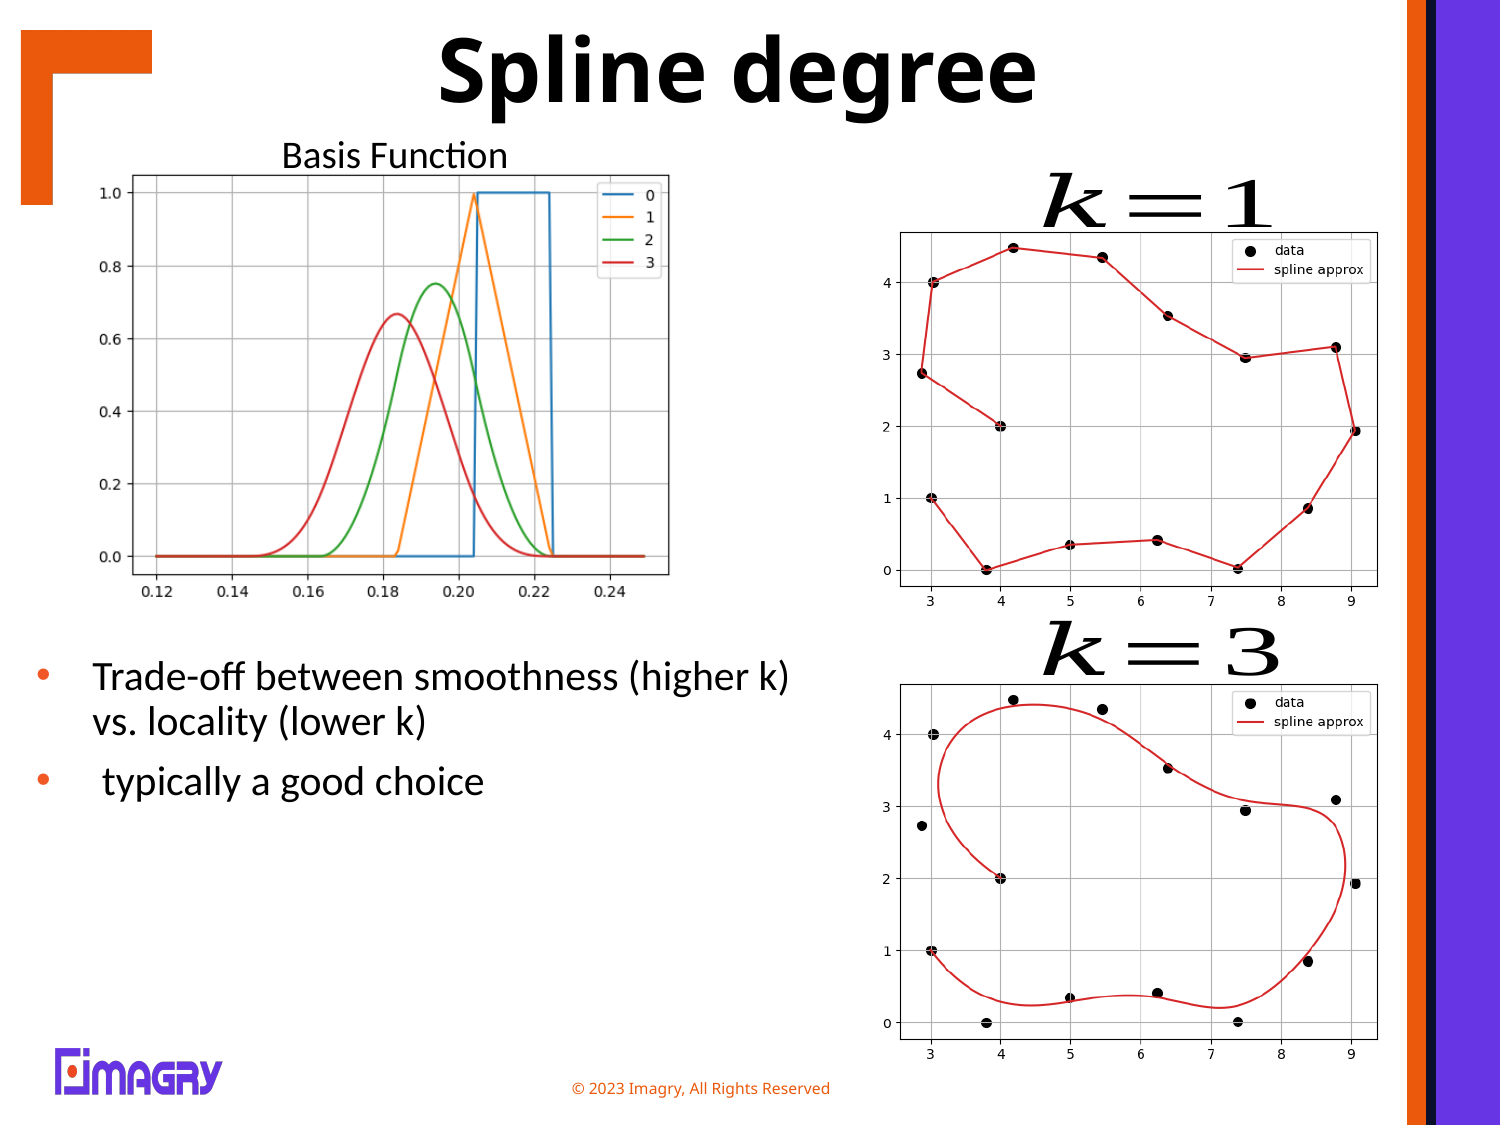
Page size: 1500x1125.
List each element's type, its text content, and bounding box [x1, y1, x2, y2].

picture [51, 1042, 228, 1103]
text_box Basis Function [266, 126, 531, 164]
picture [872, 674, 1385, 1071]
picture [872, 222, 1385, 618]
picture [20, 30, 678, 611]
